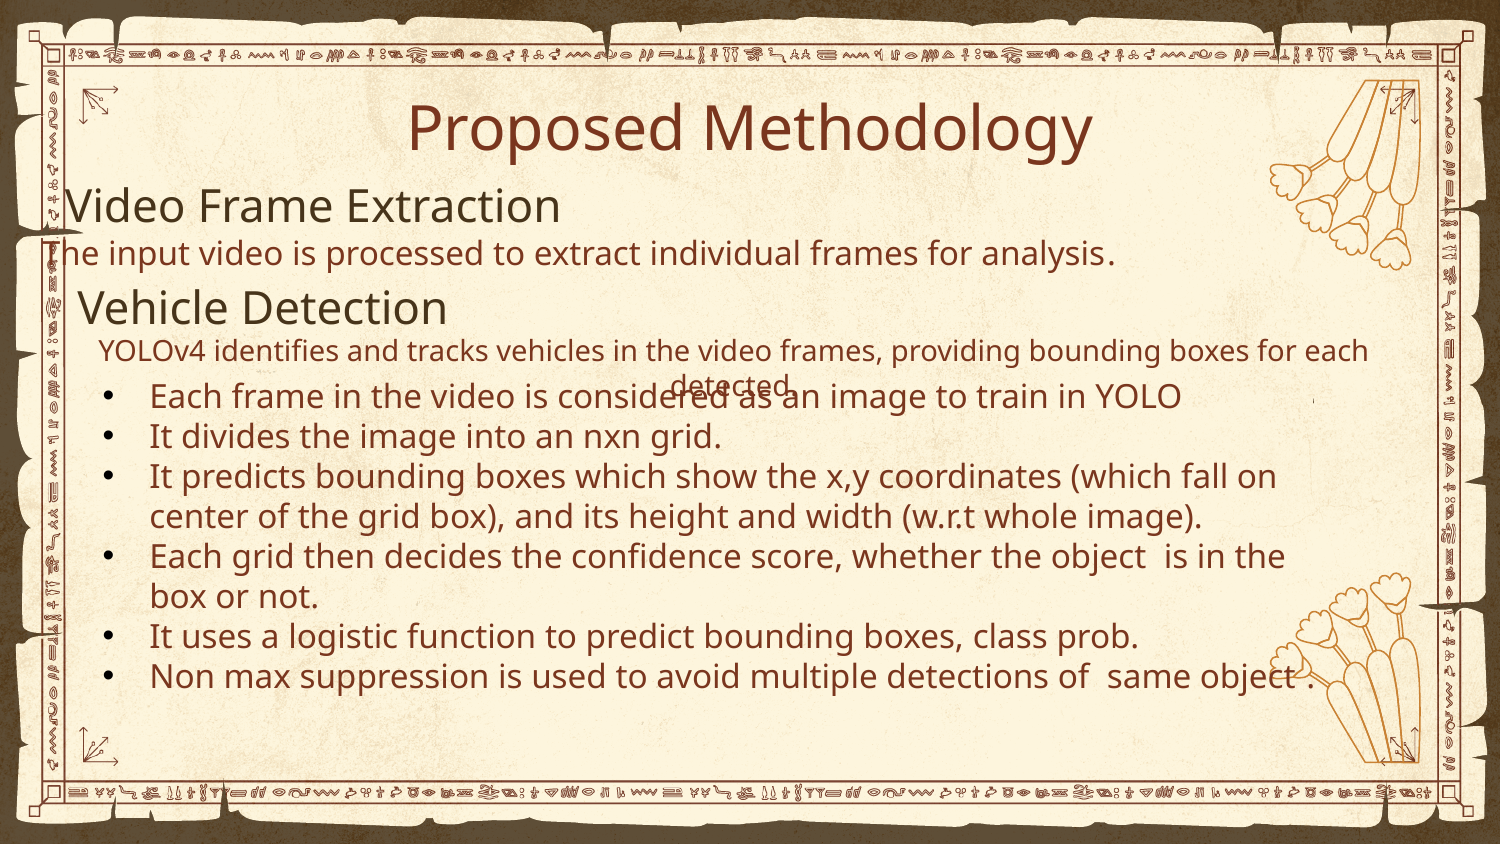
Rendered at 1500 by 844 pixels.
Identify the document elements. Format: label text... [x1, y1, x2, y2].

picture [27, 29, 1474, 817]
subtitle Vehicle Detection [0, 283, 566, 349]
subtitle Video Frame Extraction [10, 182, 617, 247]
subtitle The input video is processed to extract individual frames for analysis. [10, 217, 1148, 284]
title Proposed Methodology [118, 72, 1382, 167]
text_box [1269, 80, 1424, 763]
subtitle YOLOv4 identifies and tracks vehicles in the video frames, providing bounding boxes for each detected. [77, 317, 1263, 383]
text_box Each frame in the video is considered as an image to train in YOLO It divides the image into an nxn grid. It predicts bounding boxes which show the x,y coordinates (which fall on center of the grid box), and its height and width (w.r.t whole image). Each grid then decides the confidence score, whether the object is in the box or not. It uses a logistic function to predict bounding boxes, class prob. Non max suppression is used to avoid multiple detections of same object . [87, 367, 1263, 702]
